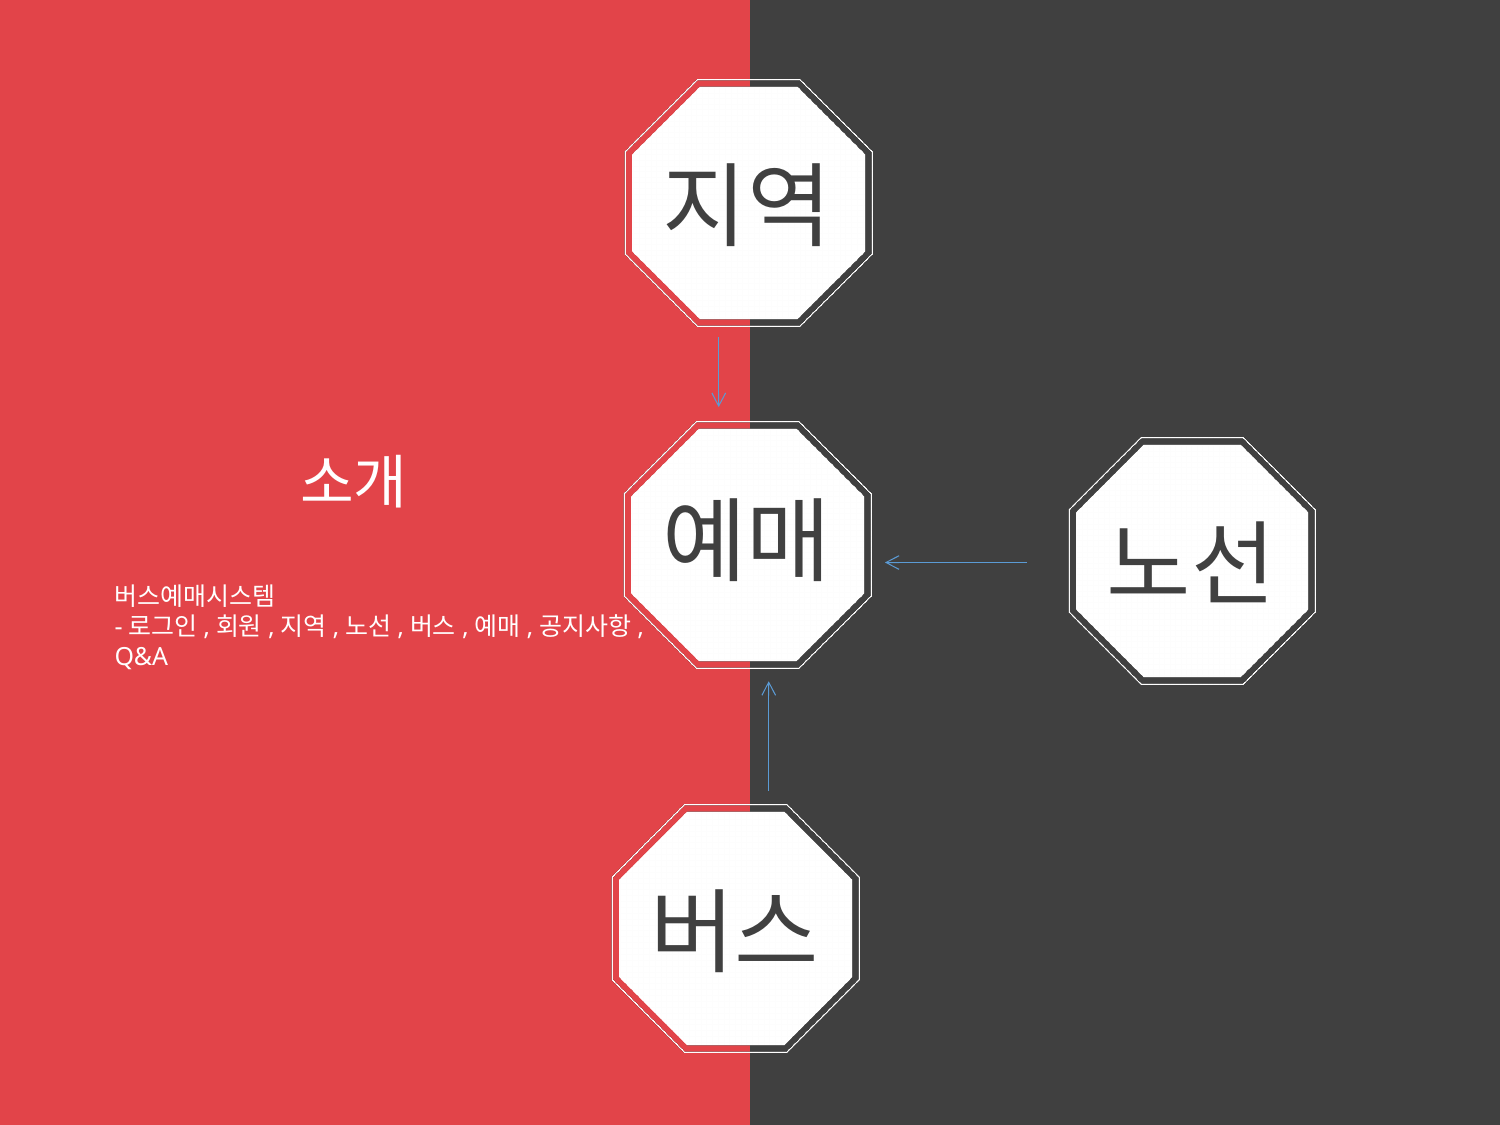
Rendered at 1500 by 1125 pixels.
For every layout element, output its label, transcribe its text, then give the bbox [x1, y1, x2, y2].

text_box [1055, 423, 1329, 698]
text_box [344, 300, 749, 828]
text_box 버스예매시스템 -로그인,회원,지역,노선,버스,예매,공지사항,Q&A [99, 573, 344, 678]
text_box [611, 65, 886, 340]
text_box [598, 791, 873, 1066]
text_box [751, 0, 1500, 1125]
text_box [0, 0, 751, 1125]
text_box 소개 [120, 437, 344, 523]
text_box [610, 407, 885, 682]
